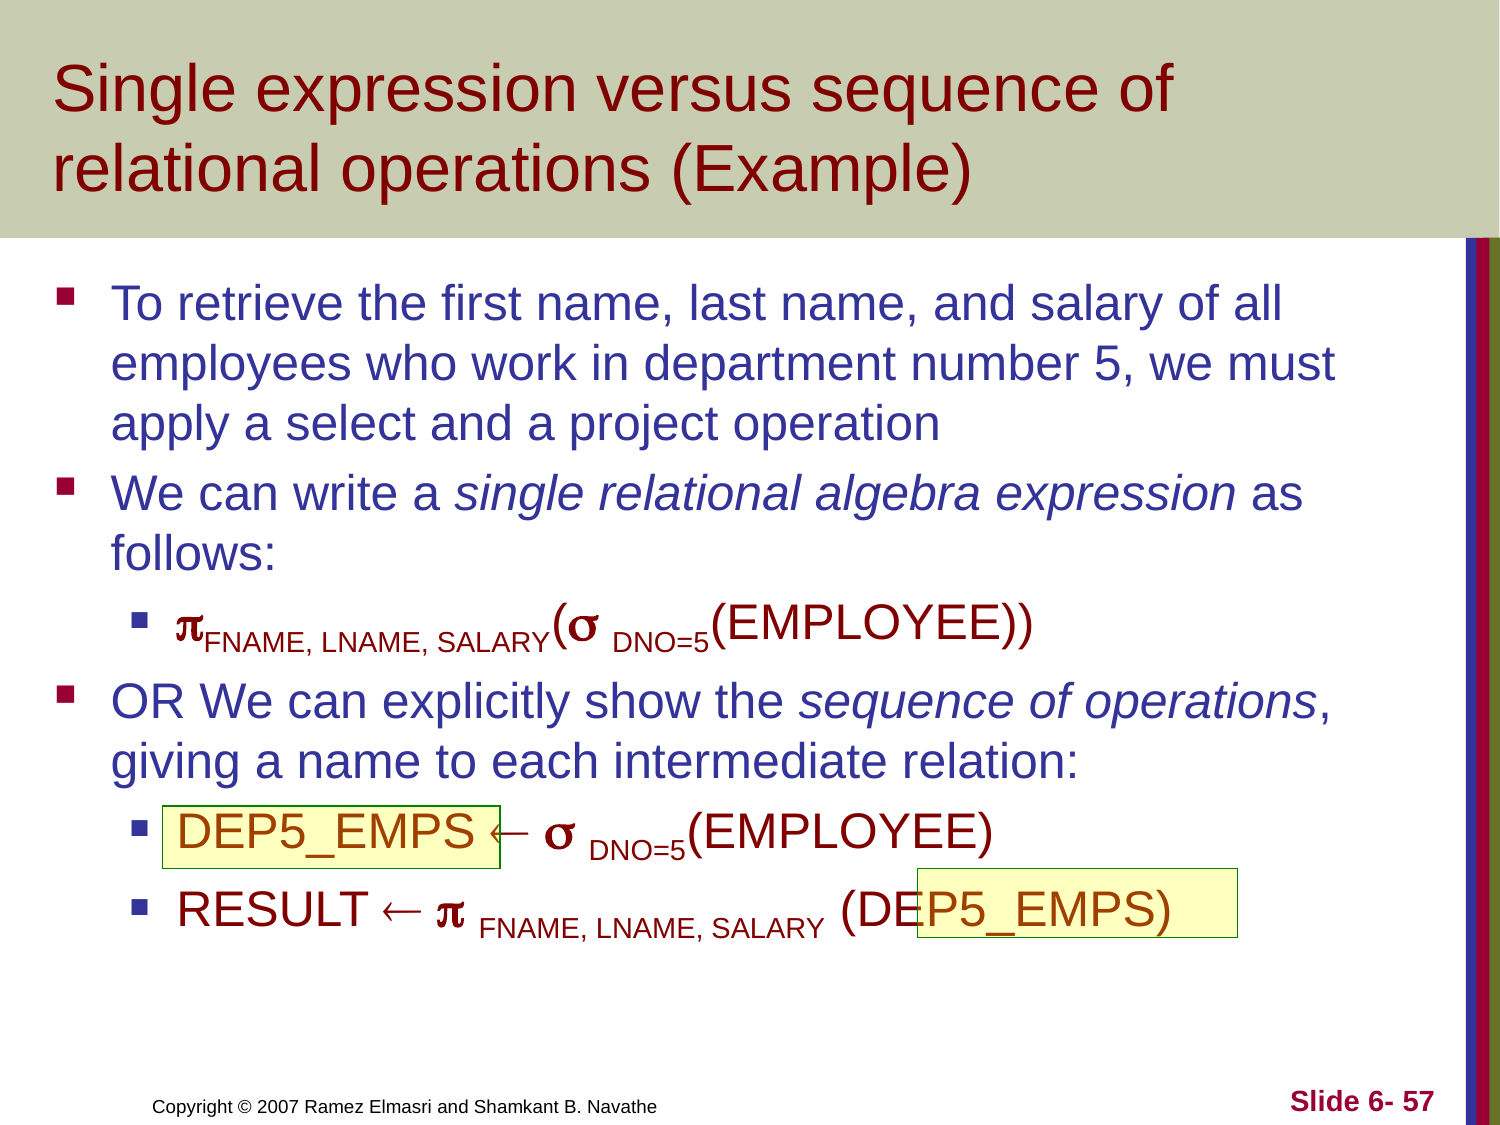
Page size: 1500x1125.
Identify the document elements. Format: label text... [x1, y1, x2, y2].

slide_number Slide 6- 57 [1137, 1049, 1451, 1125]
text_box [162, 806, 500, 869]
list To retrieve the first name, last name, and salary of all employees who work in department number 5, we must apply a select and a project operation We can write a single relational algebra expression as follows: FNAME, LNAME, SALARY( DNO=5(EMPLOYEE)) OR We can explicitly show the sequence of operations, giving a name to each intermediate relation: DEP5_EMPS   DNO=5(EMPLOYEE) RESULT   FNAME, LNAME, SALARY (DEP5_EMPS) [39, 262, 1401, 1013]
title Single expression versus sequence of relational operations (Example) [37, 49, 1317, 213]
text_box [917, 868, 1238, 938]
